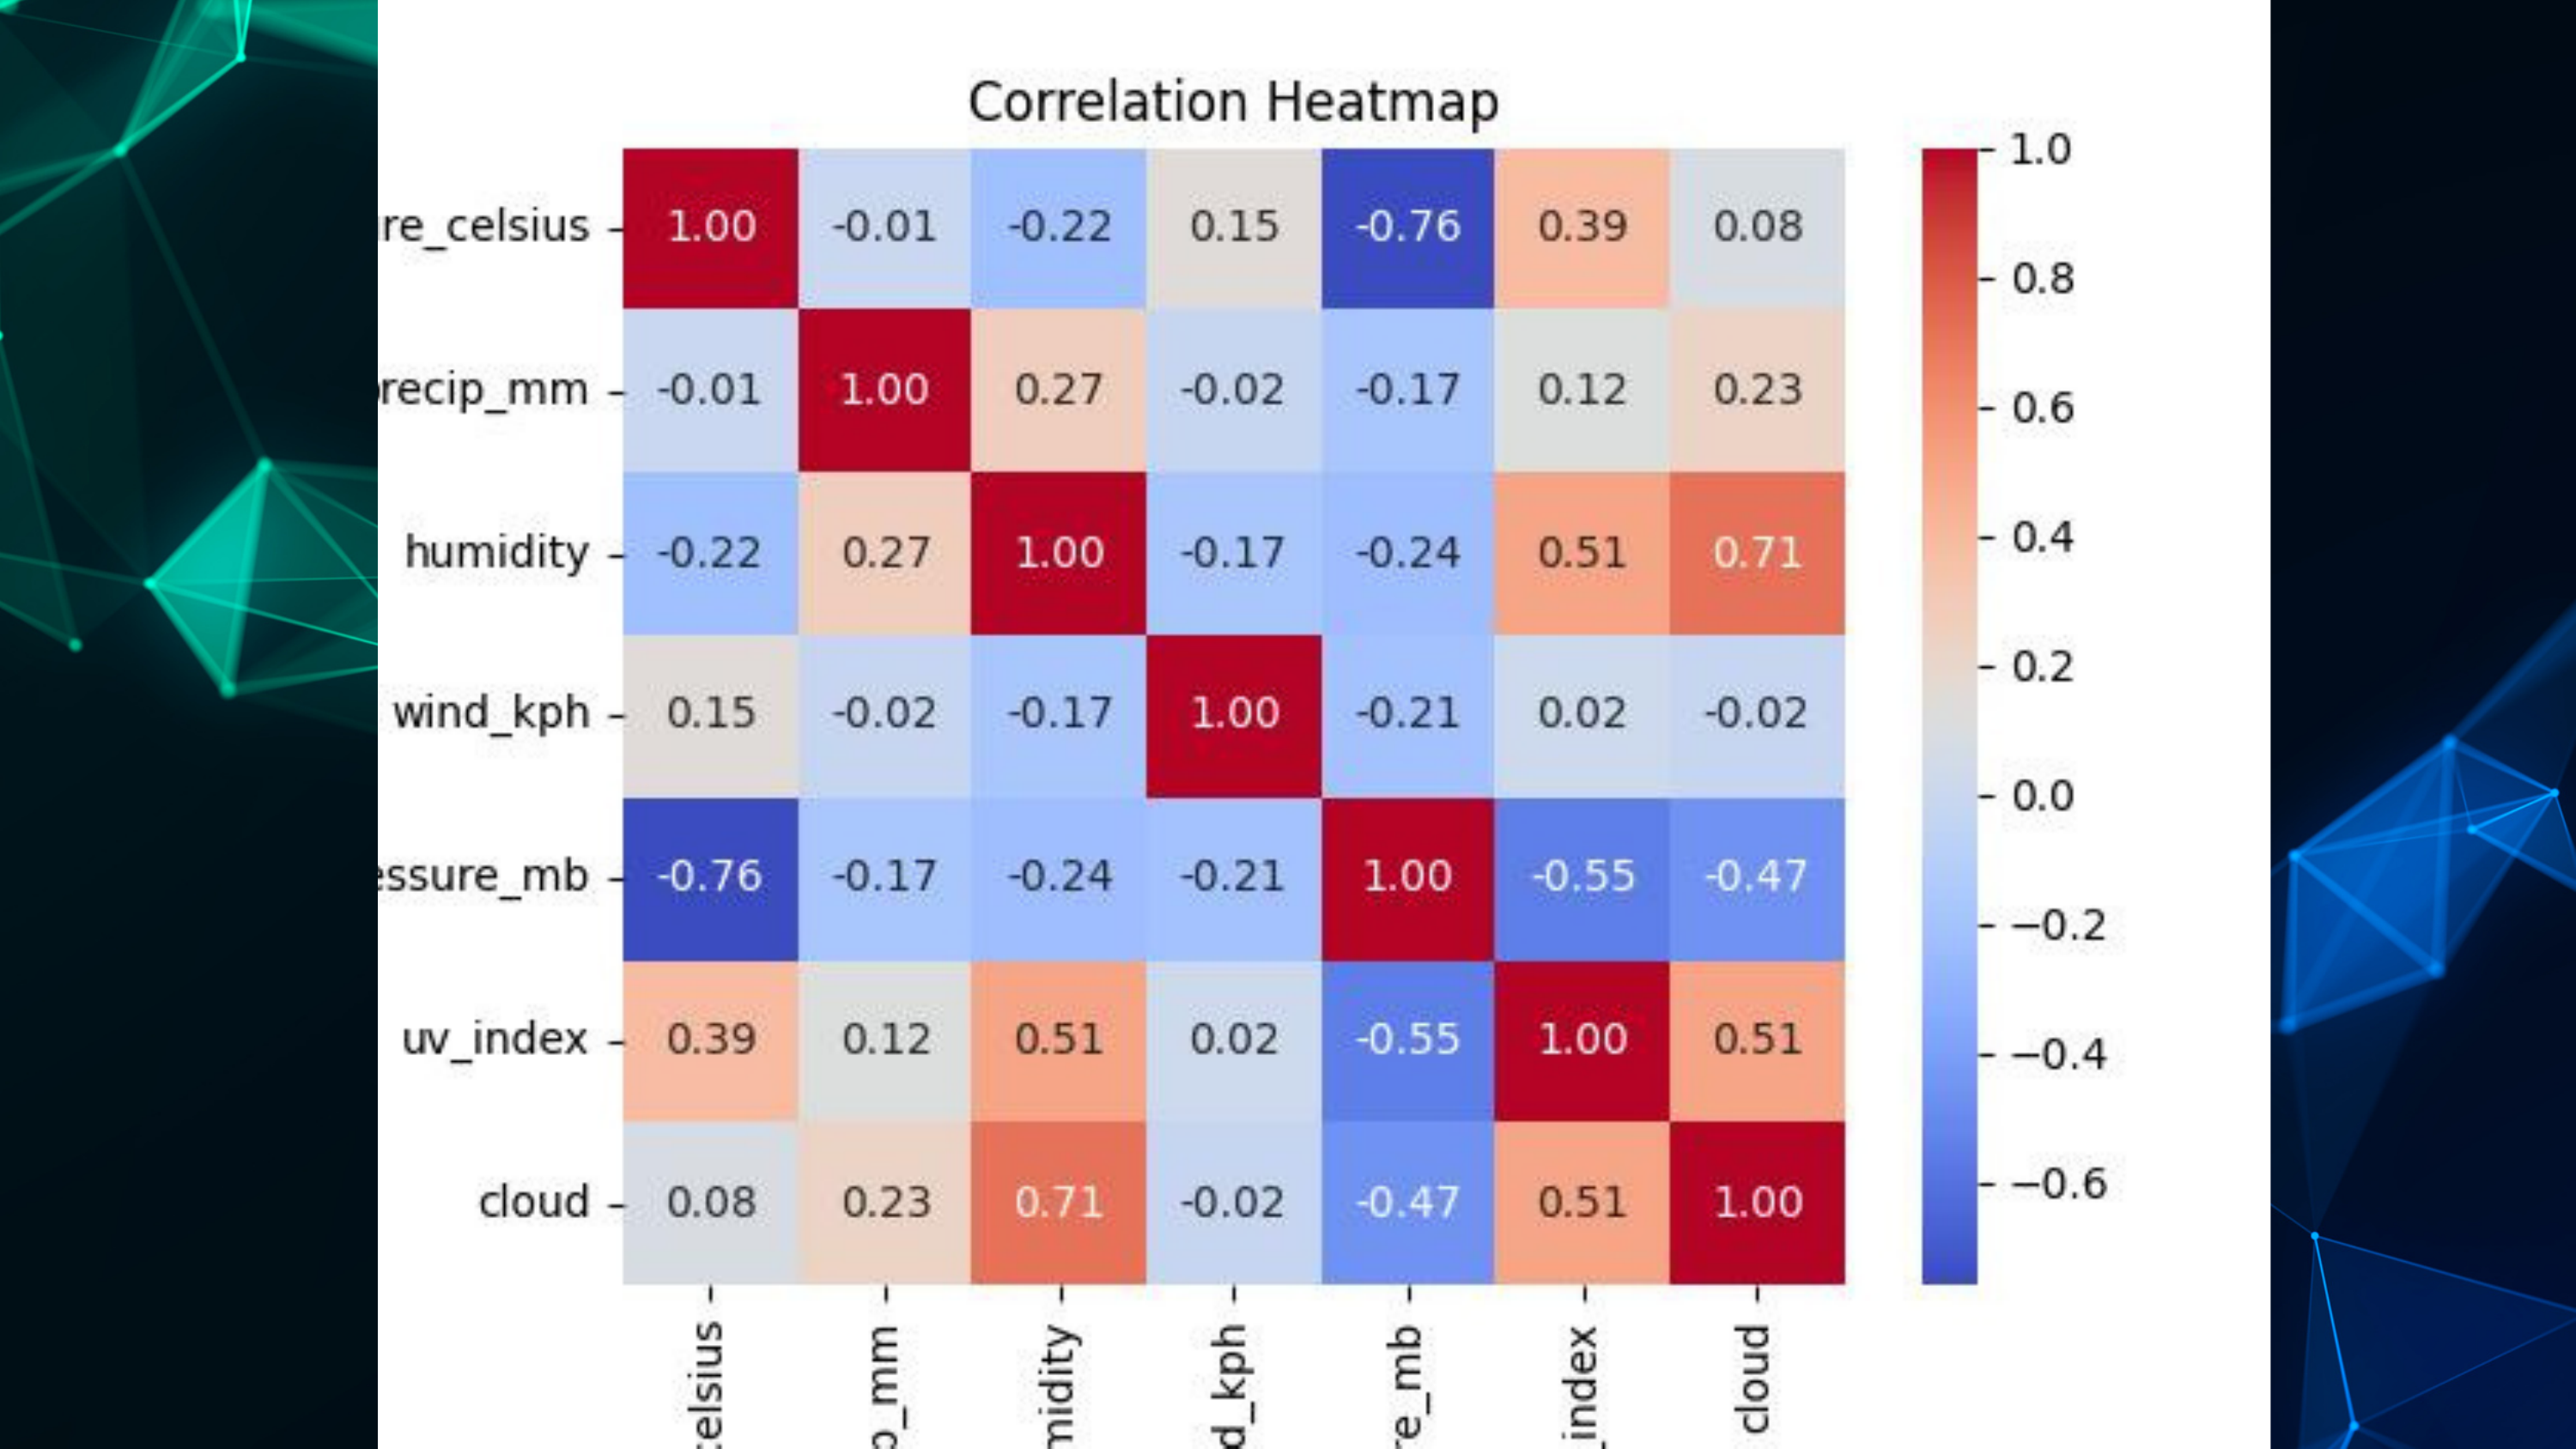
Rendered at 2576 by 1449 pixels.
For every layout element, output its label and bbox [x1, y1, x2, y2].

text_box [0, 0, 378, 1449]
text_box [378, 0, 2271, 1449]
text_box [2271, 0, 2576, 1449]
